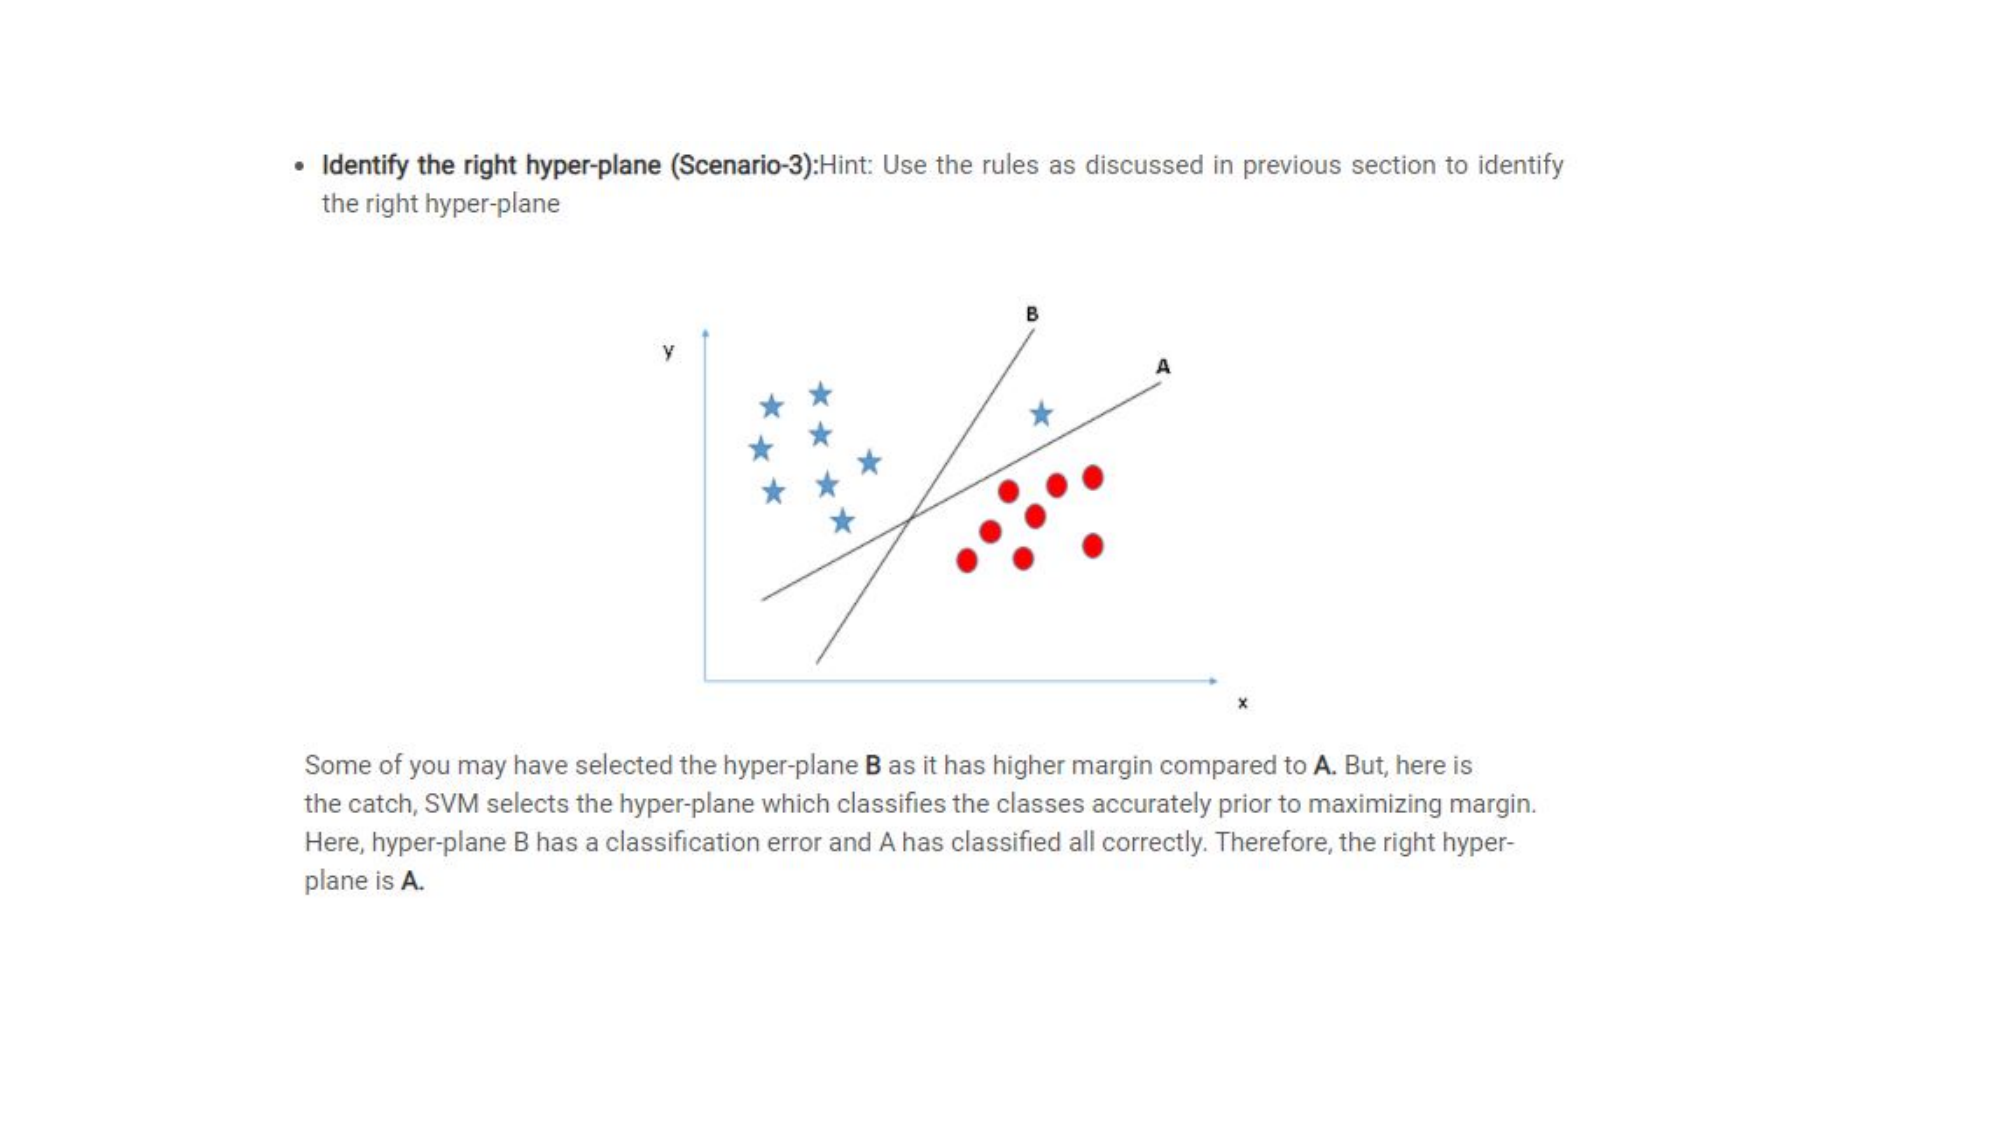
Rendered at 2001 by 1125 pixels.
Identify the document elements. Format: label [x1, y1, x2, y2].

picture [275, 140, 1586, 904]
